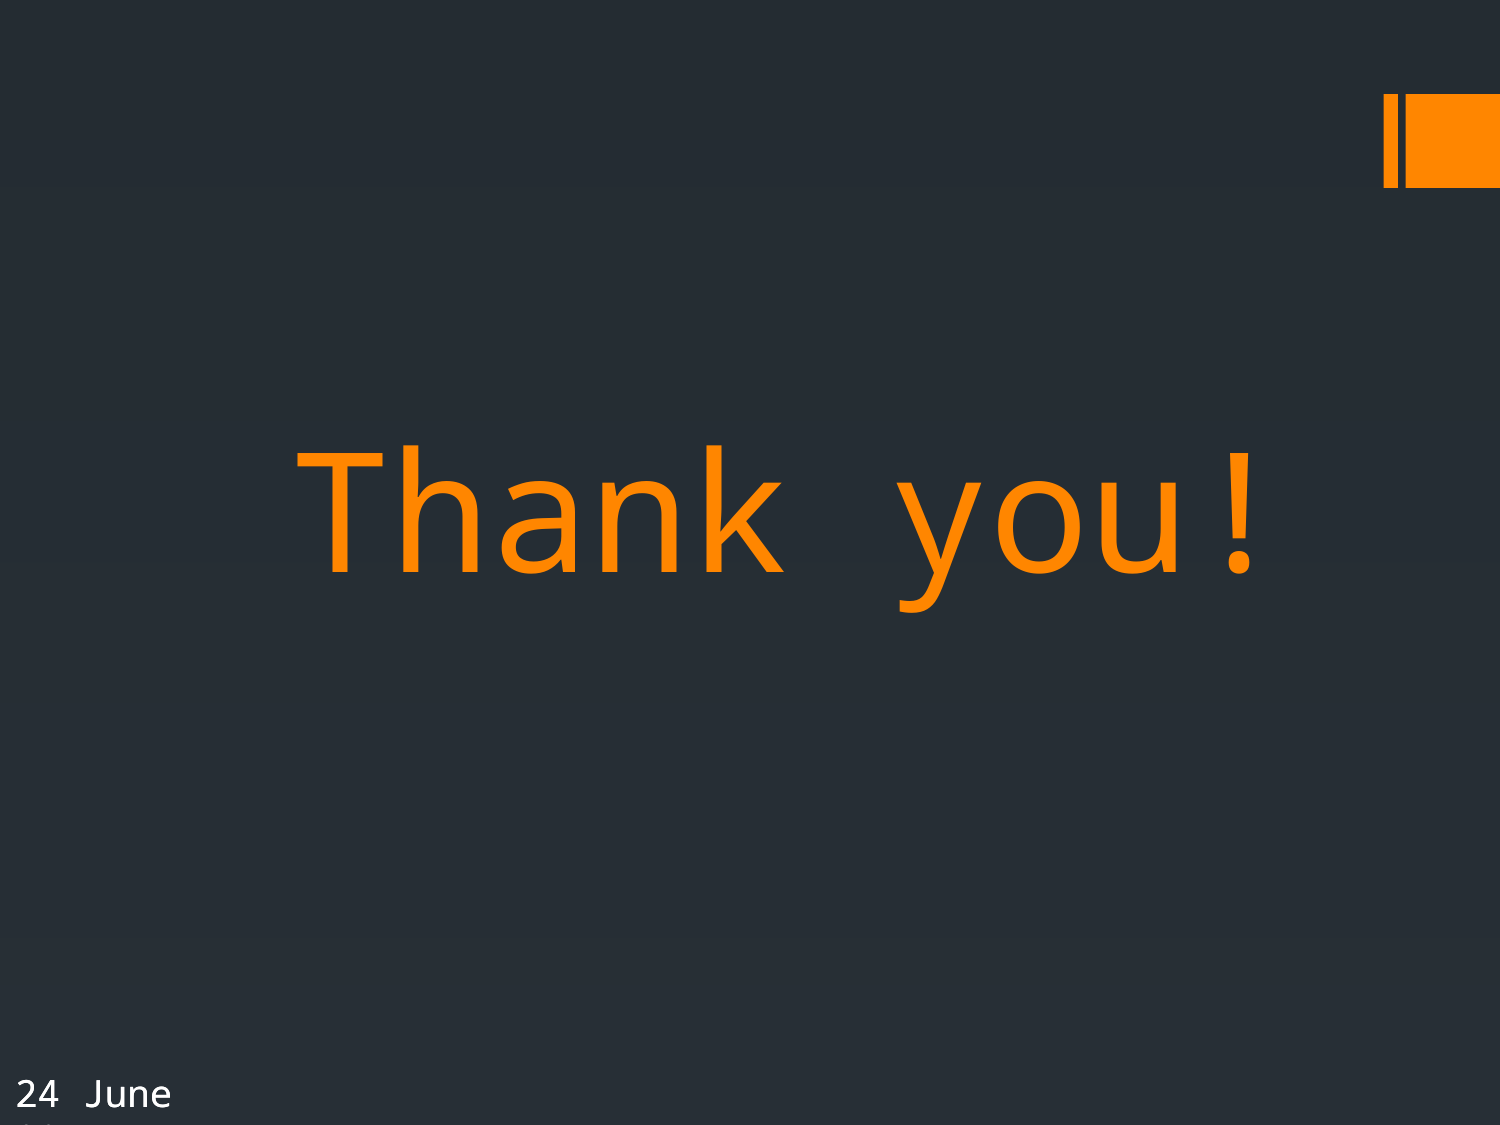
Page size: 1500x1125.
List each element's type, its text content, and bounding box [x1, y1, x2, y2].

title Thank you! [275, 187, 1475, 614]
